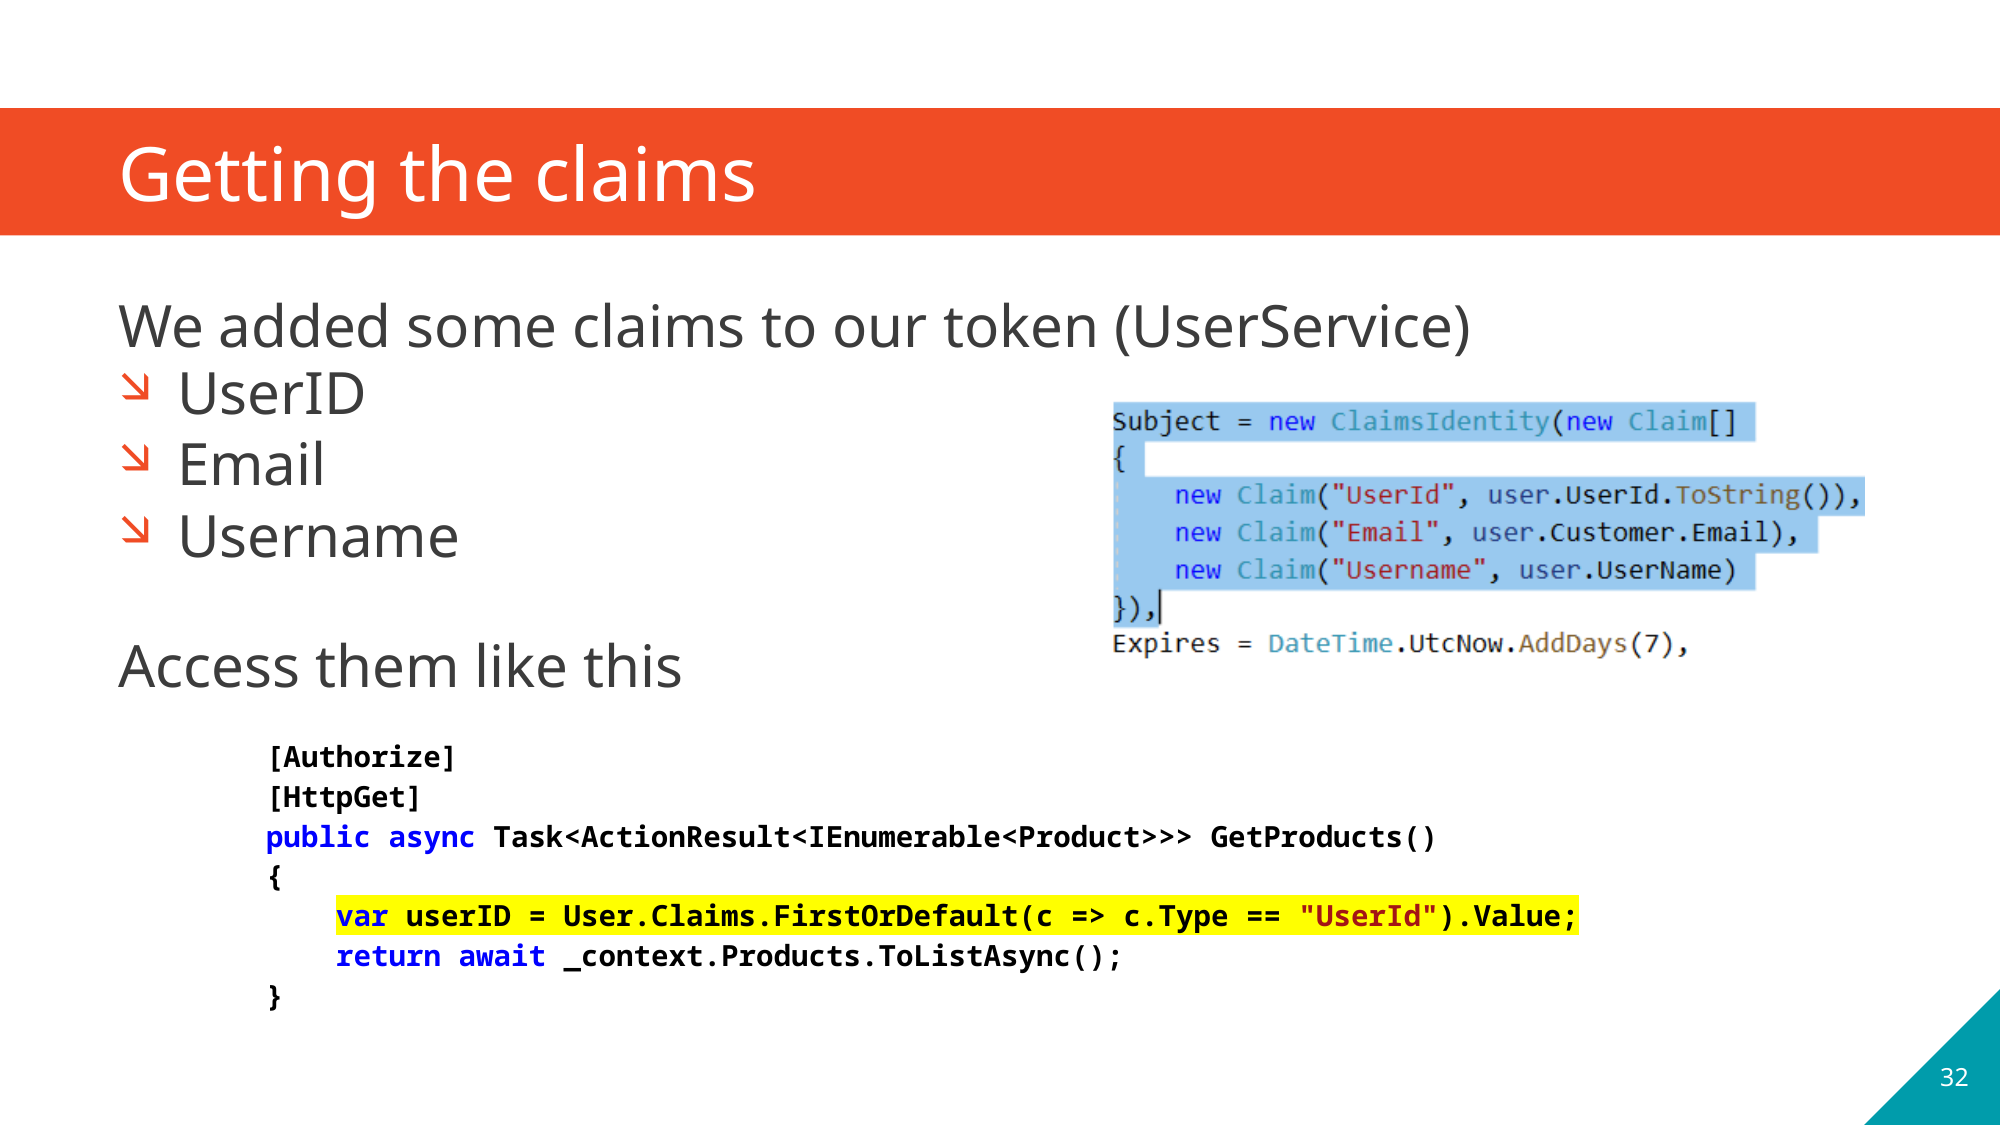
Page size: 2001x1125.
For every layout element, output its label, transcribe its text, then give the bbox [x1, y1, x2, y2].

title Getting the claims [0, 108, 2000, 236]
slide_number 32 [1862, 987, 2000, 1125]
picture [1106, 395, 1865, 668]
list We added some claims to our token (UserService) UserID Email Username Access them like this [0, 237, 2000, 1040]
table_header [Authorize] [HttpGet] public async Task<ActionResult<IEnumerable<Product>>> GetProducts() { var userID = User.Claims.FirstOrDefault(c => c.Type == "UserId").Value; return await _context.Products.ToListAsync(); } [112, 730, 1847, 1019]
